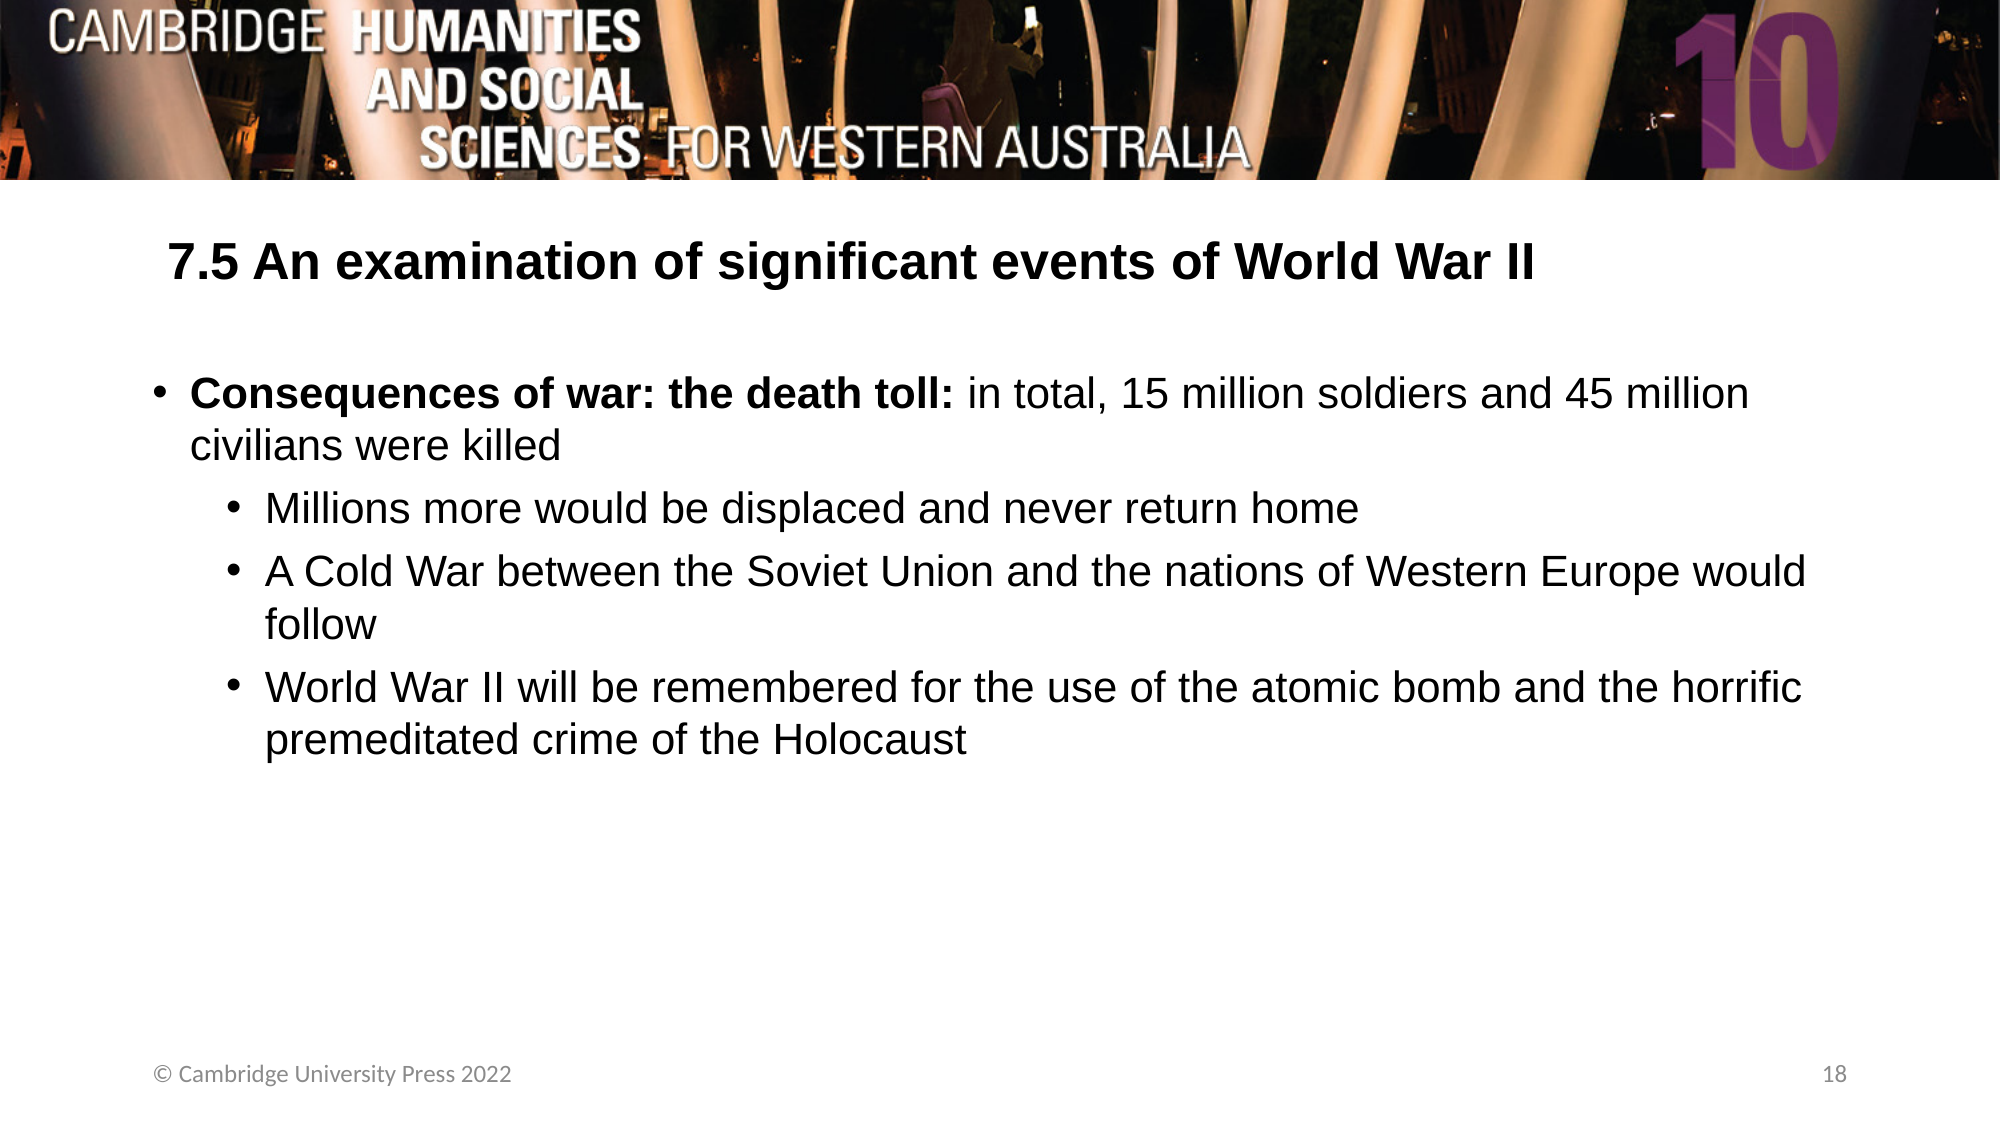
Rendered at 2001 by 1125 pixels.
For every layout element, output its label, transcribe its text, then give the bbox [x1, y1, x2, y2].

list Consequences of war: the death toll: in total, 15 million soldiers and 45 million civilians were killed Millions more would be displaced and never return home A Cold War between the Soviet Union and the nations of Western Europe would follow World War II will be remembered for the use of the atomic bomb and the horrific premeditated crime of the Holocaust [137, 357, 1863, 986]
slide_number 18 [1412, 1042, 1863, 1103]
slide_number © Cambridge University Press 2022 [137, 1042, 588, 1103]
title 7.5 An examination of significant events of World War II [137, 192, 1863, 333]
picture [0, 0, 2000, 180]
